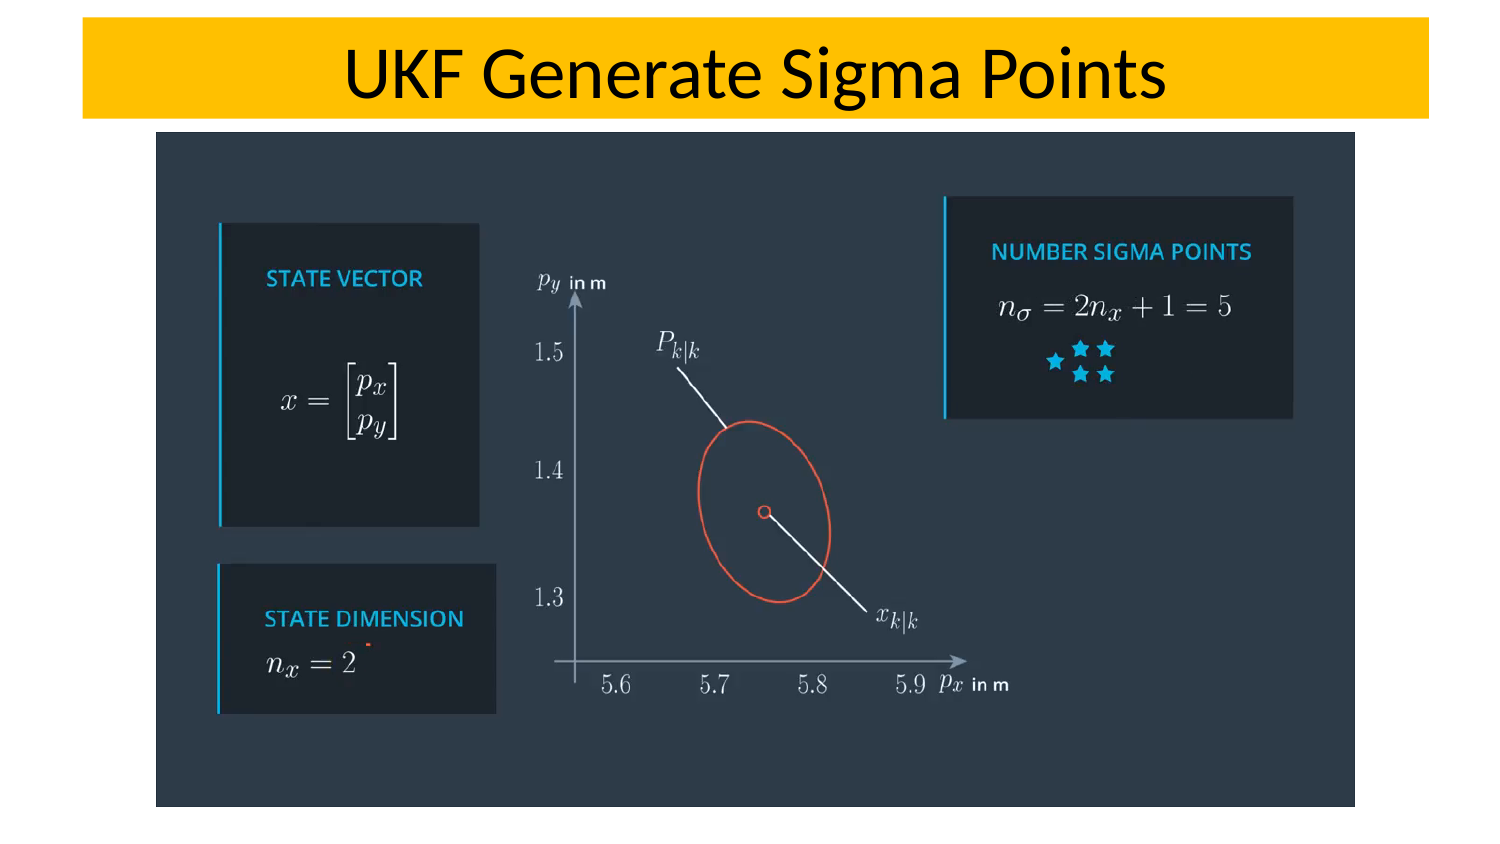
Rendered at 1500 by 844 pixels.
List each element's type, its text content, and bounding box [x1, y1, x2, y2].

text_box UKF Generate Sigma Points [82, 17, 1429, 119]
picture [156, 132, 1355, 807]
